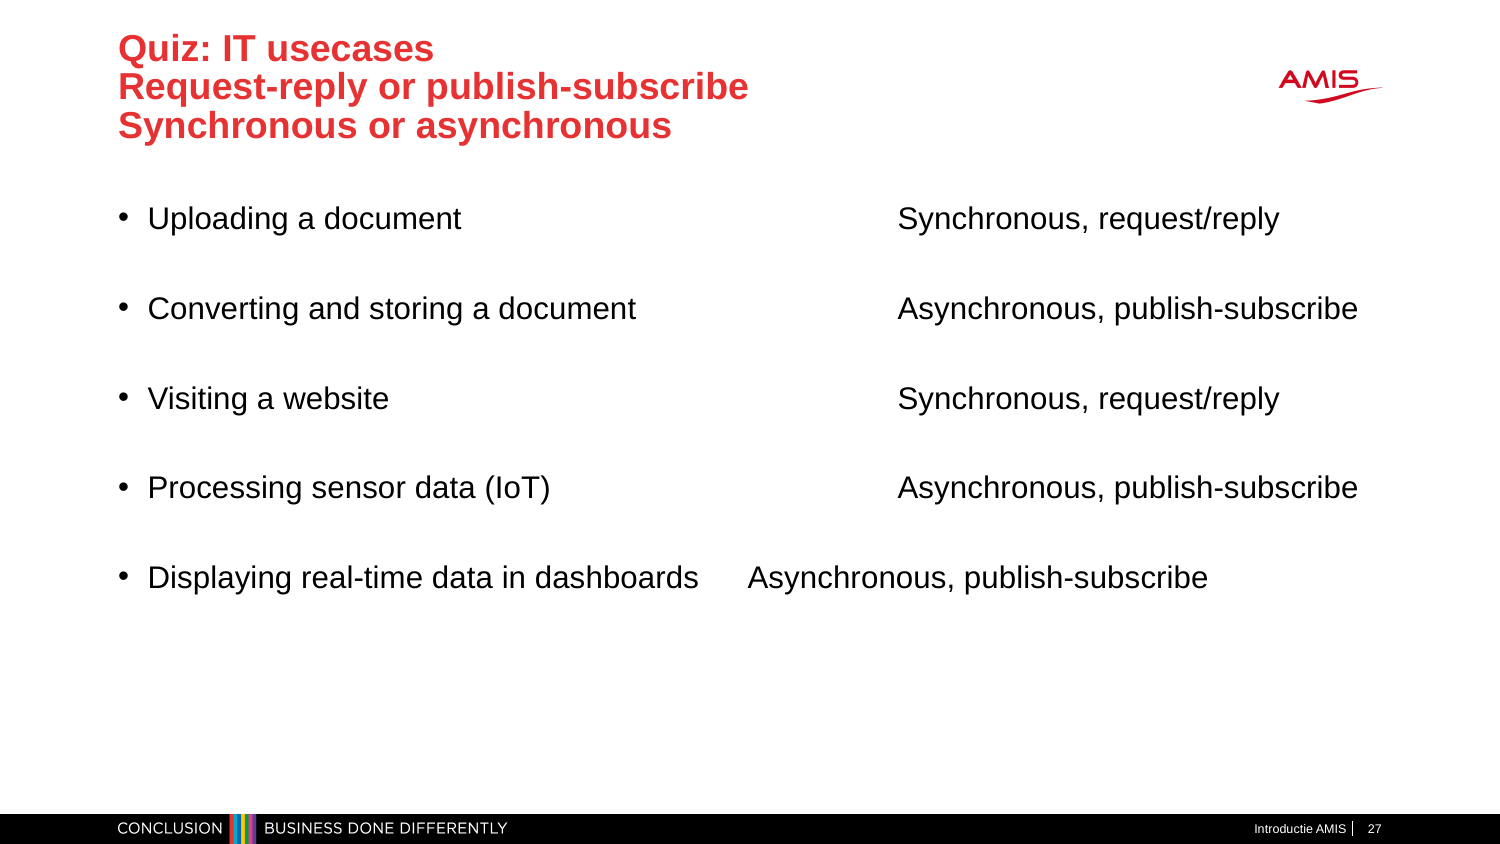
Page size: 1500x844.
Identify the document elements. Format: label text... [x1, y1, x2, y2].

title Quiz: IT usecases Request-reply or publish-subscribe Synchronous or asynchronous [118, 47, 1205, 130]
footer Introductie AMIS [814, 820, 1347, 839]
slide_number 27 [1358, 820, 1382, 839]
picture [1205, 58, 1388, 106]
picture [0, 814, 236, 844]
picture [239, 814, 1500, 844]
list Uploading a document Synchronous, request/reply Converting and storing a document Asynchronous, publish-subscribe Visiting a website Synchronous, request/reply Processing sensor data (IoT) Asynchronous, publish-subscribe Displaying real-time data in dashboards Asynchronous, publish-subscribe [118, 153, 1500, 774]
